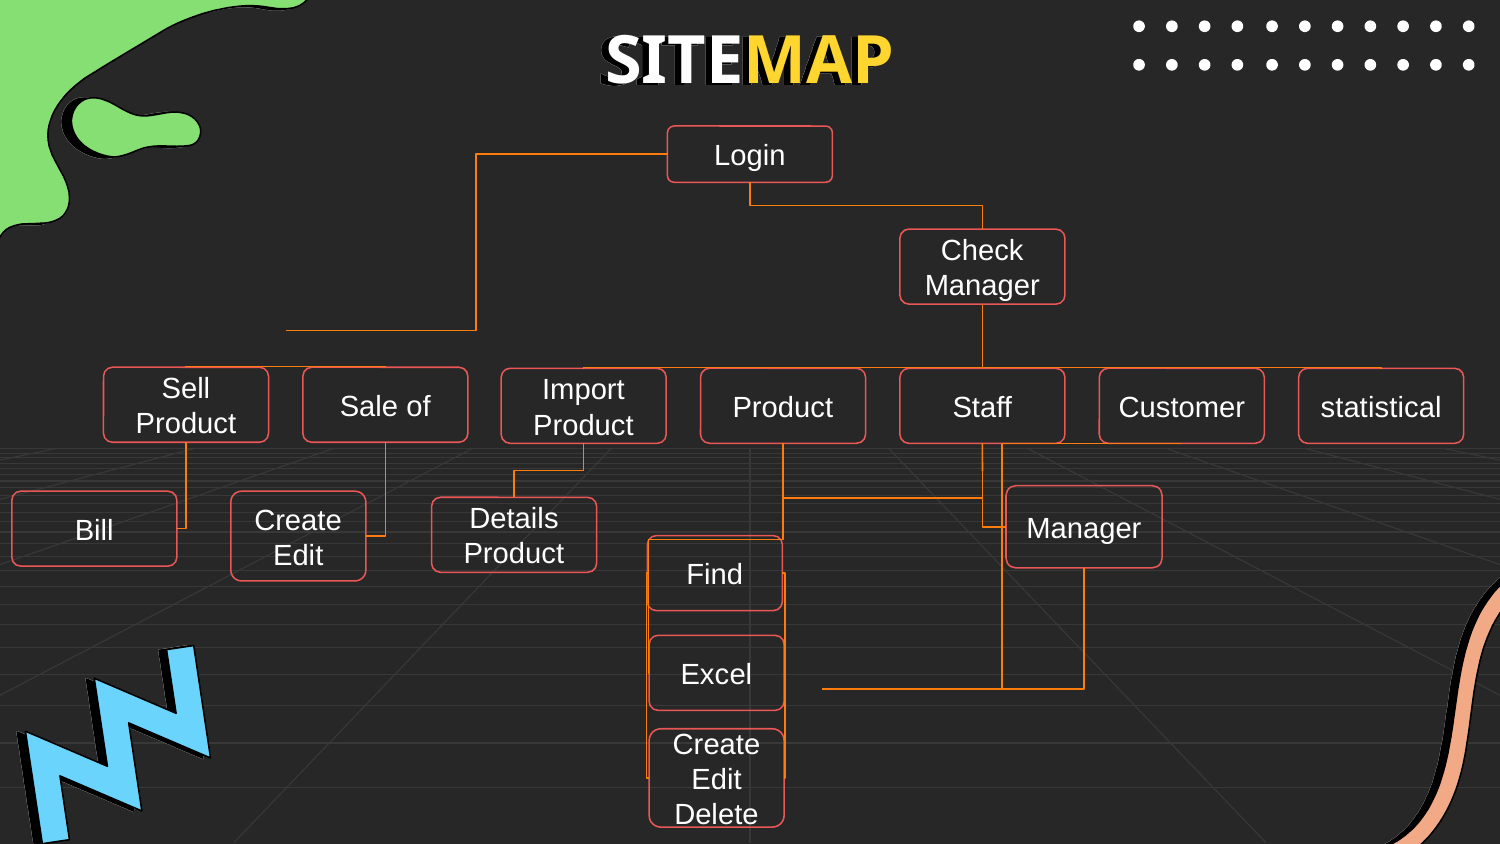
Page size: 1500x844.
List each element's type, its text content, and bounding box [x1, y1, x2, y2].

text_box Staff [990, 369, 1065, 441]
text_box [138, 480, 225, 491]
title SITEMAP [989, 19, 1382, 95]
text_box Check Manager [899, 229, 976, 305]
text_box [648, 443, 784, 674]
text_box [821, 443, 887, 690]
text_box Sell Product [103, 367, 269, 443]
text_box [521, 435, 577, 506]
text_box Bill [11, 491, 177, 567]
title SITEMAP [118, 19, 977, 95]
text_box Create Edit Delete [649, 728, 785, 828]
text_box Product [700, 369, 856, 444]
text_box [892, 497, 1014, 760]
text_box Details Product [431, 497, 597, 573]
text_box Check Manager [990, 229, 1065, 305]
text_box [328, 479, 423, 500]
text_box Login [667, 125, 833, 183]
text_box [855, 370, 911, 571]
text_box [25, 645, 211, 844]
text_box Customer [1099, 369, 1265, 444]
text_box Sale of [302, 367, 468, 443]
text_box Create Edit [230, 491, 366, 581]
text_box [952, 473, 1037, 498]
text_box Import Product [501, 368, 667, 444]
text_box statistical [1298, 368, 1464, 444]
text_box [842, 89, 890, 323]
text_box Staff [909, 369, 976, 441]
text_box Excel [655, 680, 777, 711]
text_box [285, 153, 668, 331]
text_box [915, 443, 1182, 690]
